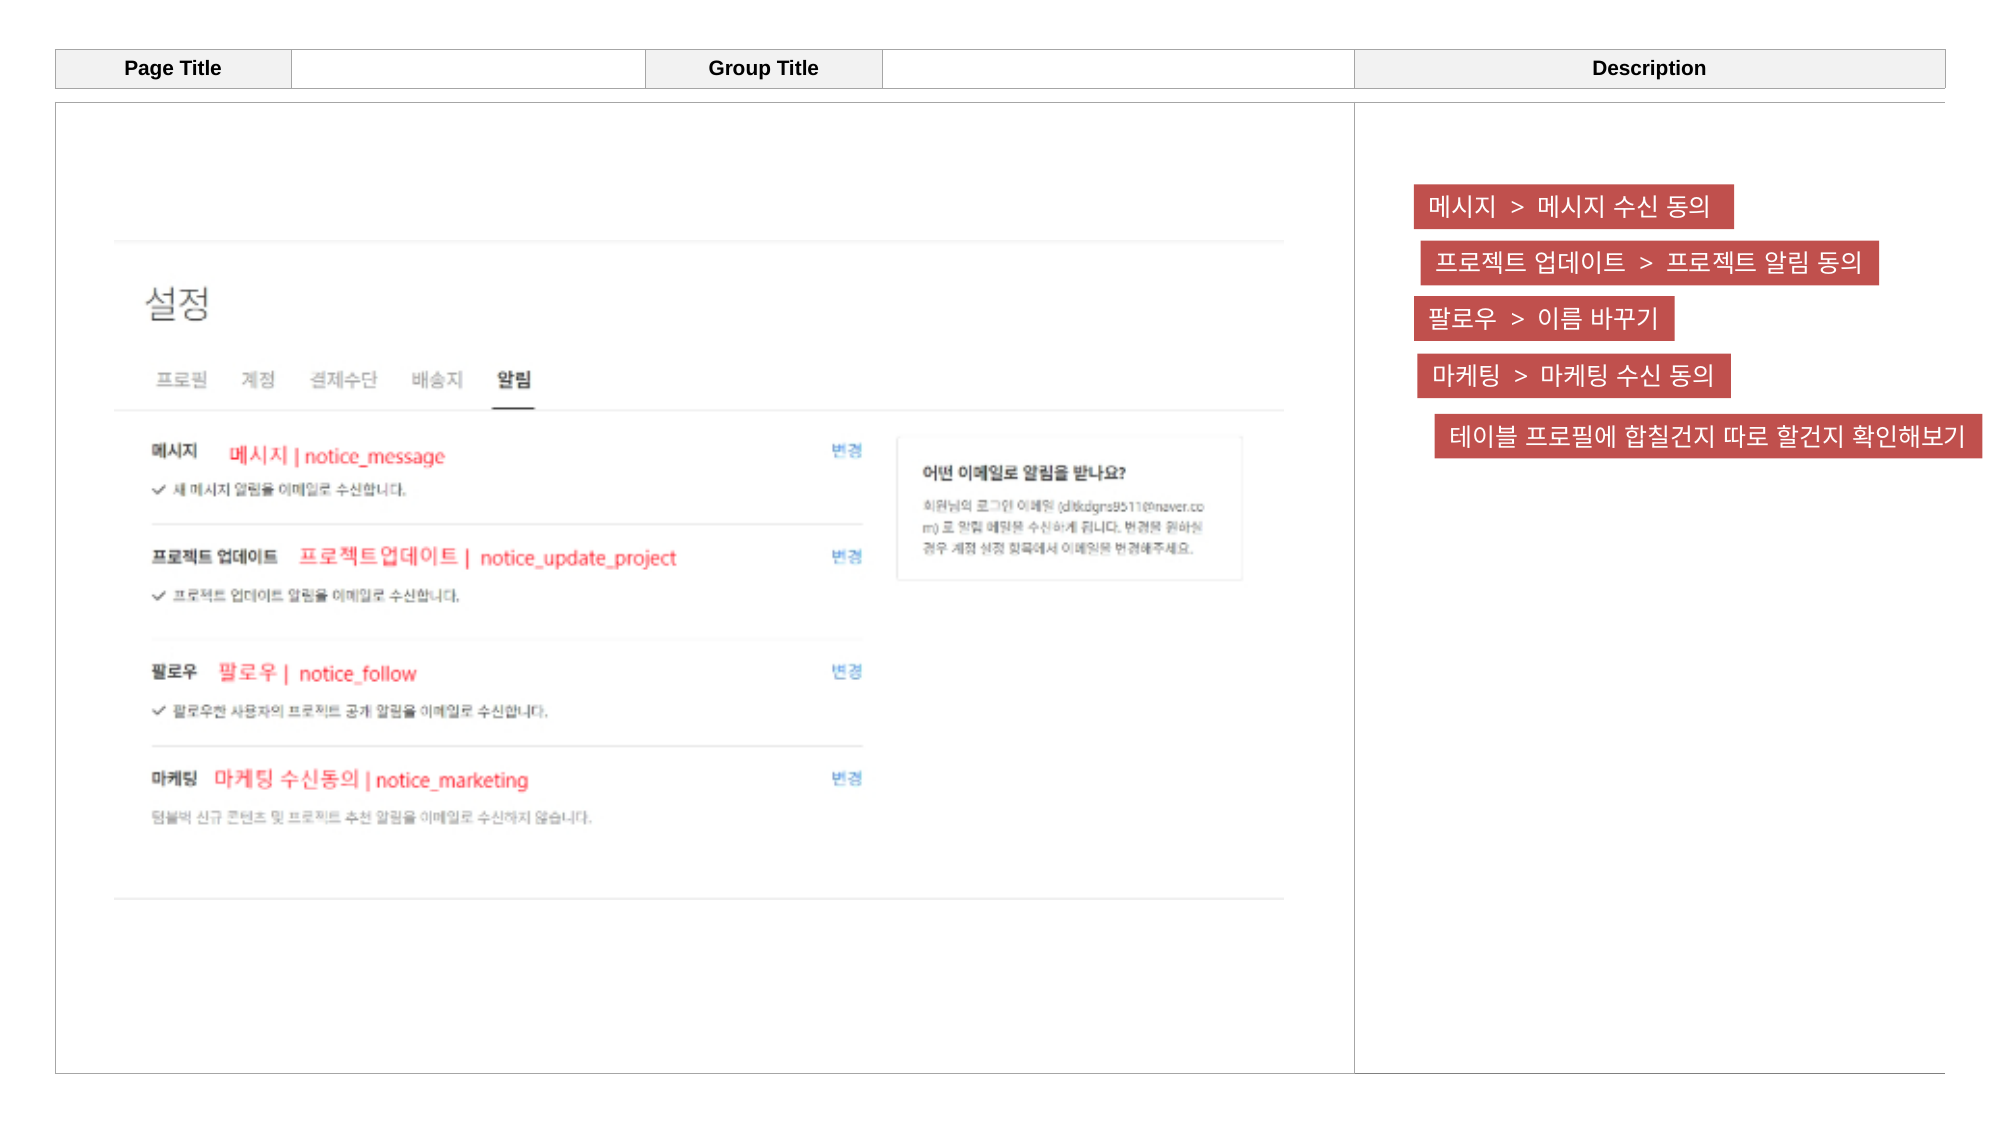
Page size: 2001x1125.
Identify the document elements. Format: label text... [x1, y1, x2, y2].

picture [113, 240, 1284, 900]
text_box 프로젝트 업데이트 > 프로젝트 알림 동의 [1420, 240, 1880, 286]
text_box 마케팅 > 마케팅 수신 동의 [1417, 353, 1731, 399]
text_box 메시지 > 메시지 수신 동의 [1413, 184, 1735, 230]
text_box 테이블 프로필에 합칠건지 따로 할건지 확인해보기 [1434, 413, 1983, 459]
text_box 팔로우 > 이름 바꾸기 [1414, 296, 1675, 341]
